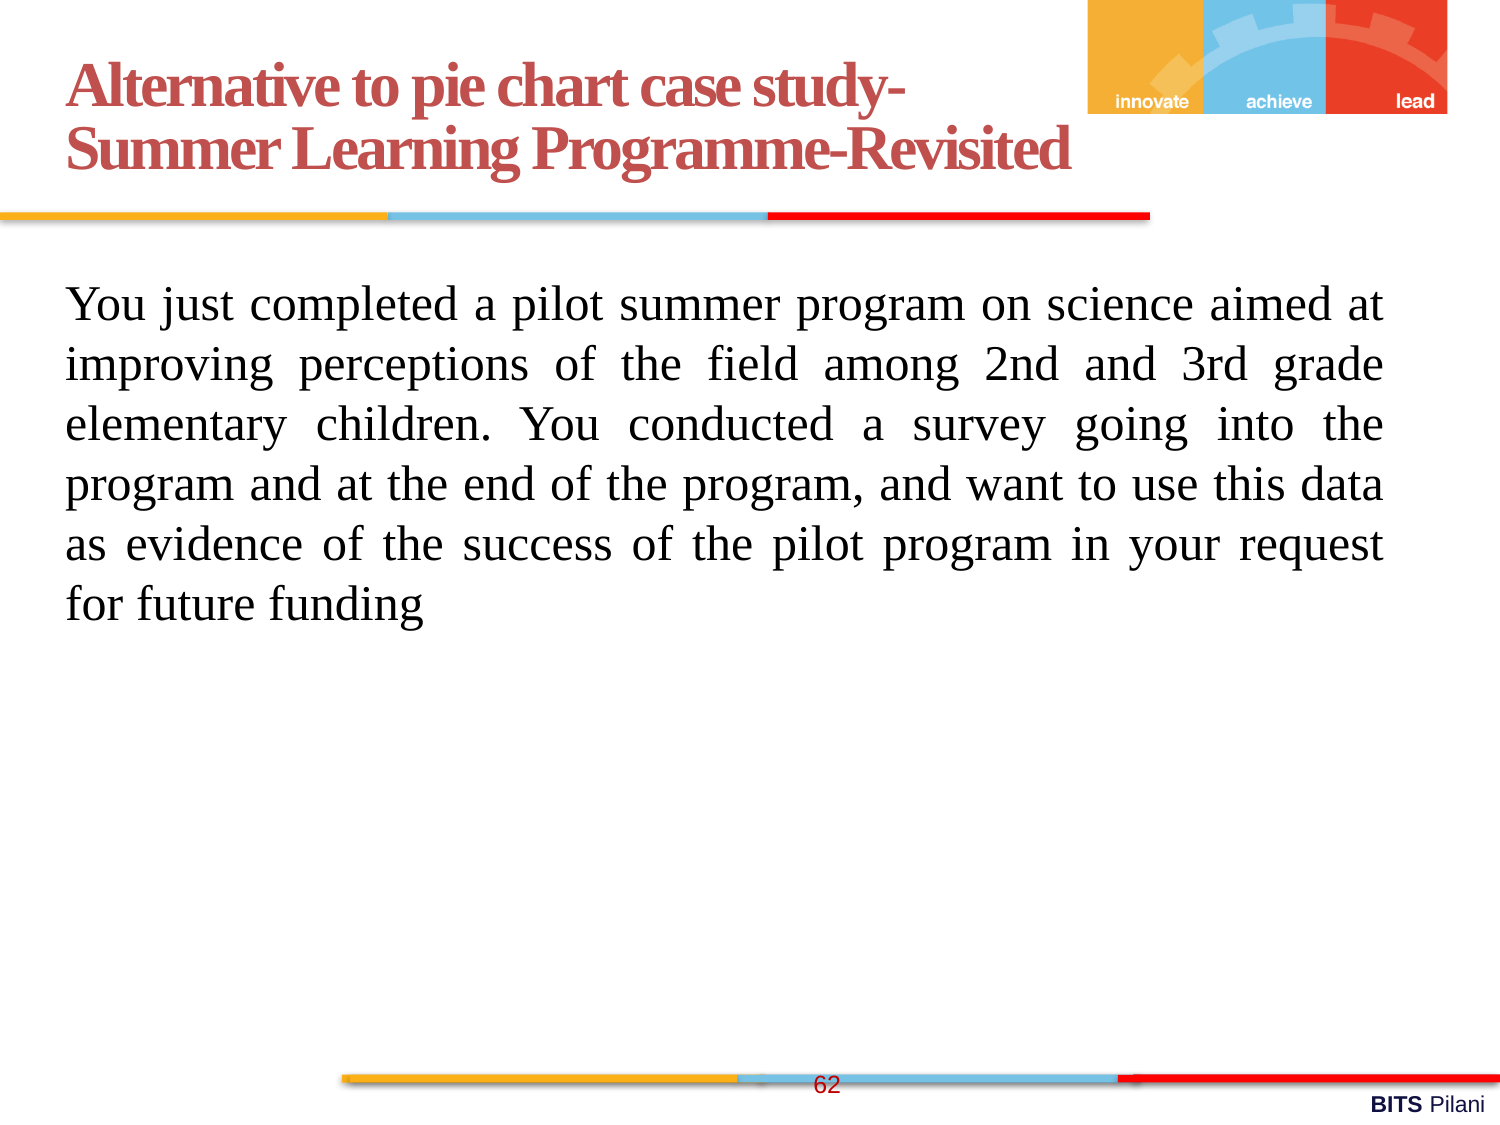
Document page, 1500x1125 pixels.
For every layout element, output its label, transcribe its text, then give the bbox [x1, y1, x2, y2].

list You just completed a pilot summer program on science aimed at improving perceptions of the field among 2nd and 3rd grade elementary children. You conducted a survey going into the program and at the end of the program, and want to use this data as evidence of the success of the pilot program in your request for future funding [49, 262, 1401, 1006]
list Alternative to pie chart case study- Summer Learning Programme-Revisited [49, 24, 1088, 213]
picture [1087, 0, 1448, 114]
slide_number 62 [506, 1053, 857, 1114]
